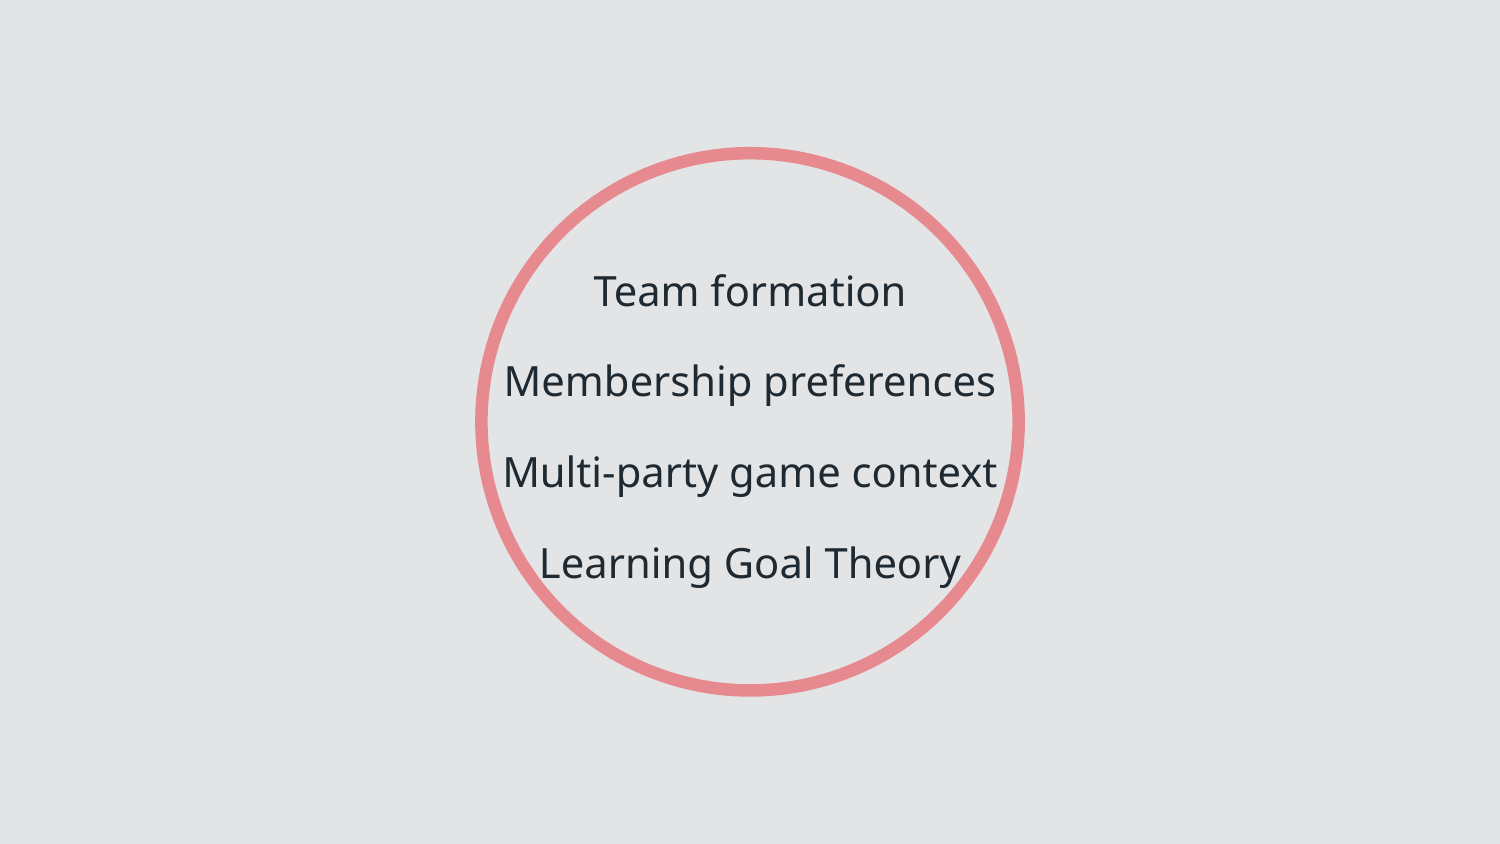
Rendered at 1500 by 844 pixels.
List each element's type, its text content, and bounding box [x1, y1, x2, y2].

text_box [481, 153, 1019, 691]
list Team formation Membership preferences Multi-party game context Learning Goal Theory [941, 441, 1019, 612]
list Team formation Membership preferences Multi-party game context Learning Goal Theory [942, 232, 1019, 403]
list Team formation Membership preferences Multi-party game context Learning Goal Theory [481, 440, 559, 612]
list Team formation Membership preferences Multi-party game context Learning Goal Theory [481, 232, 559, 404]
